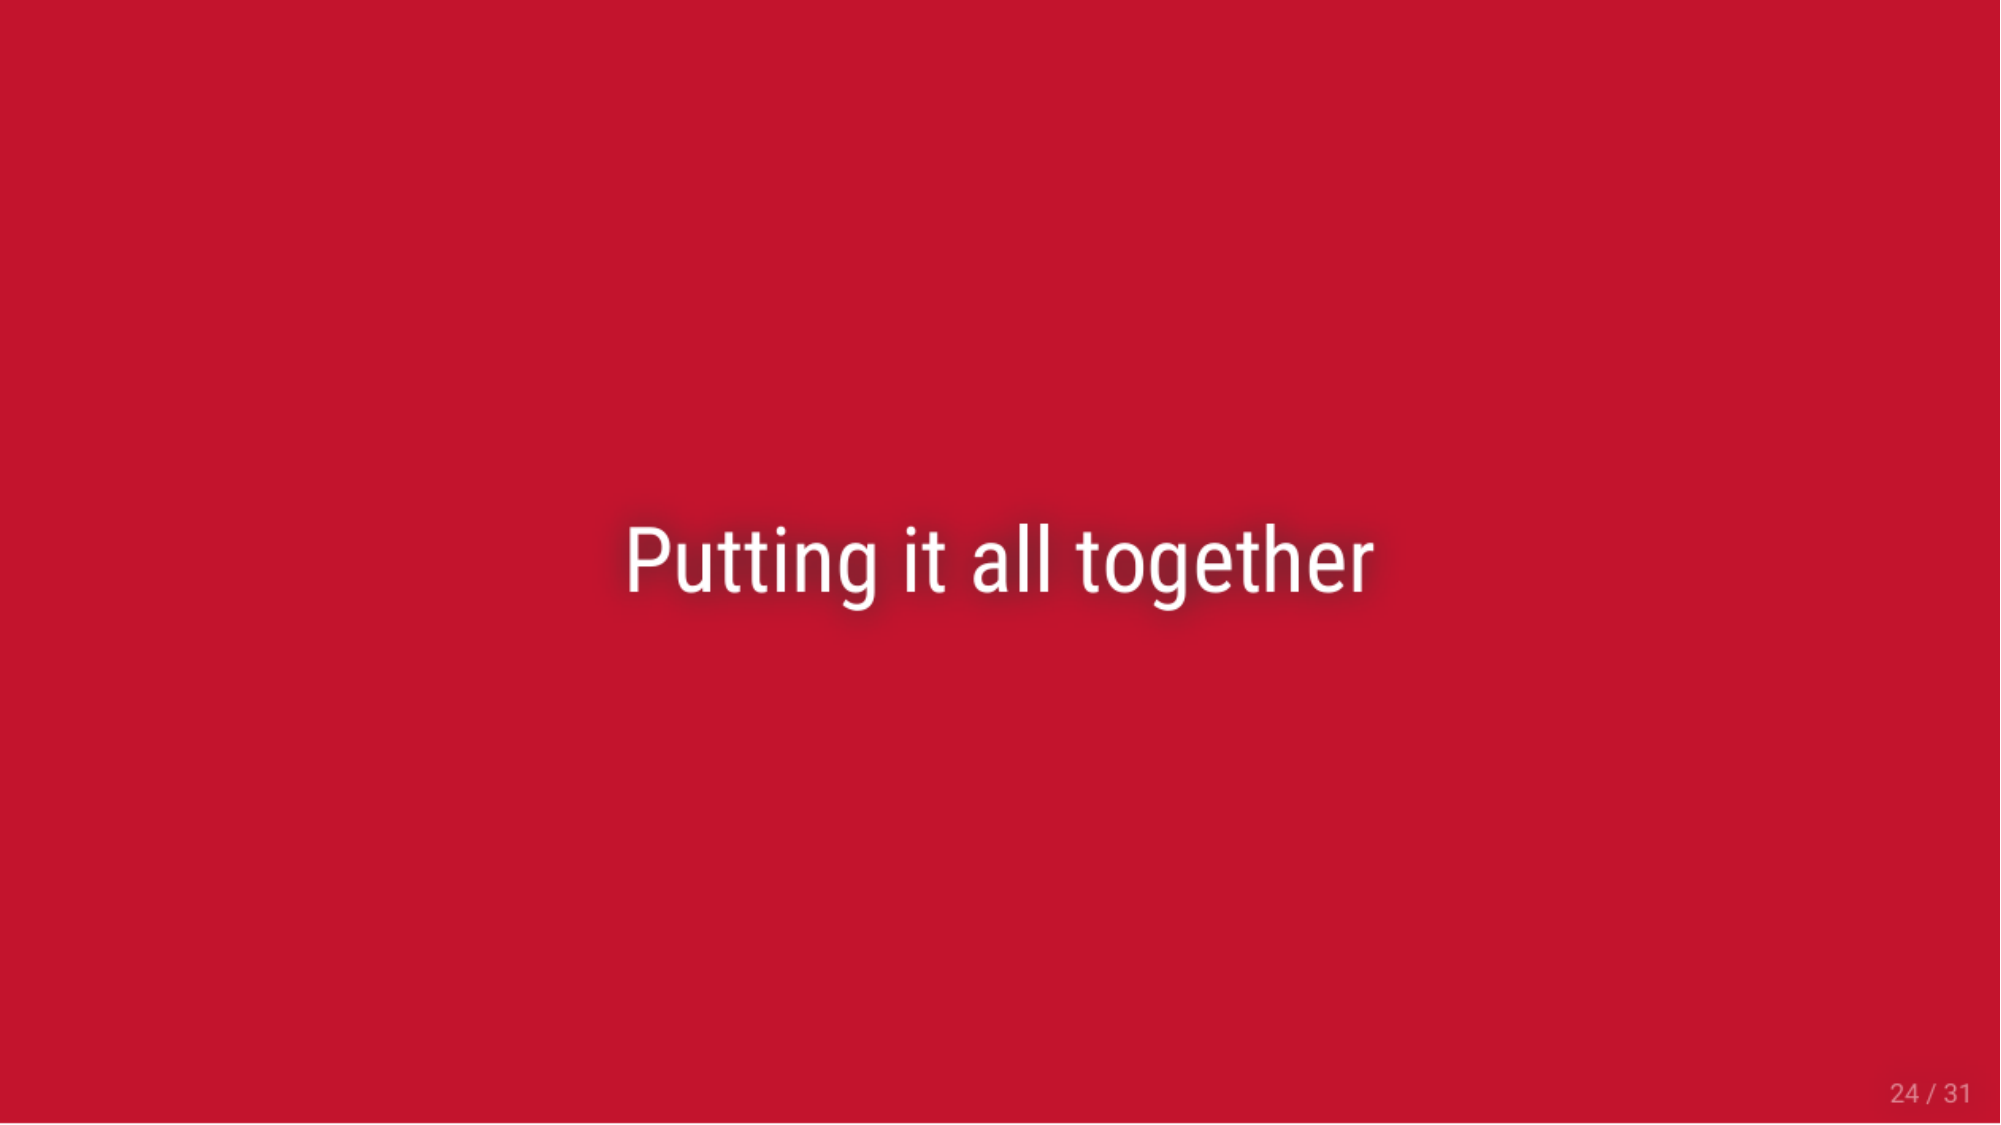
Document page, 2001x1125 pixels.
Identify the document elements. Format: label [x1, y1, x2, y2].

list [0, 0, 2000, 1125]
